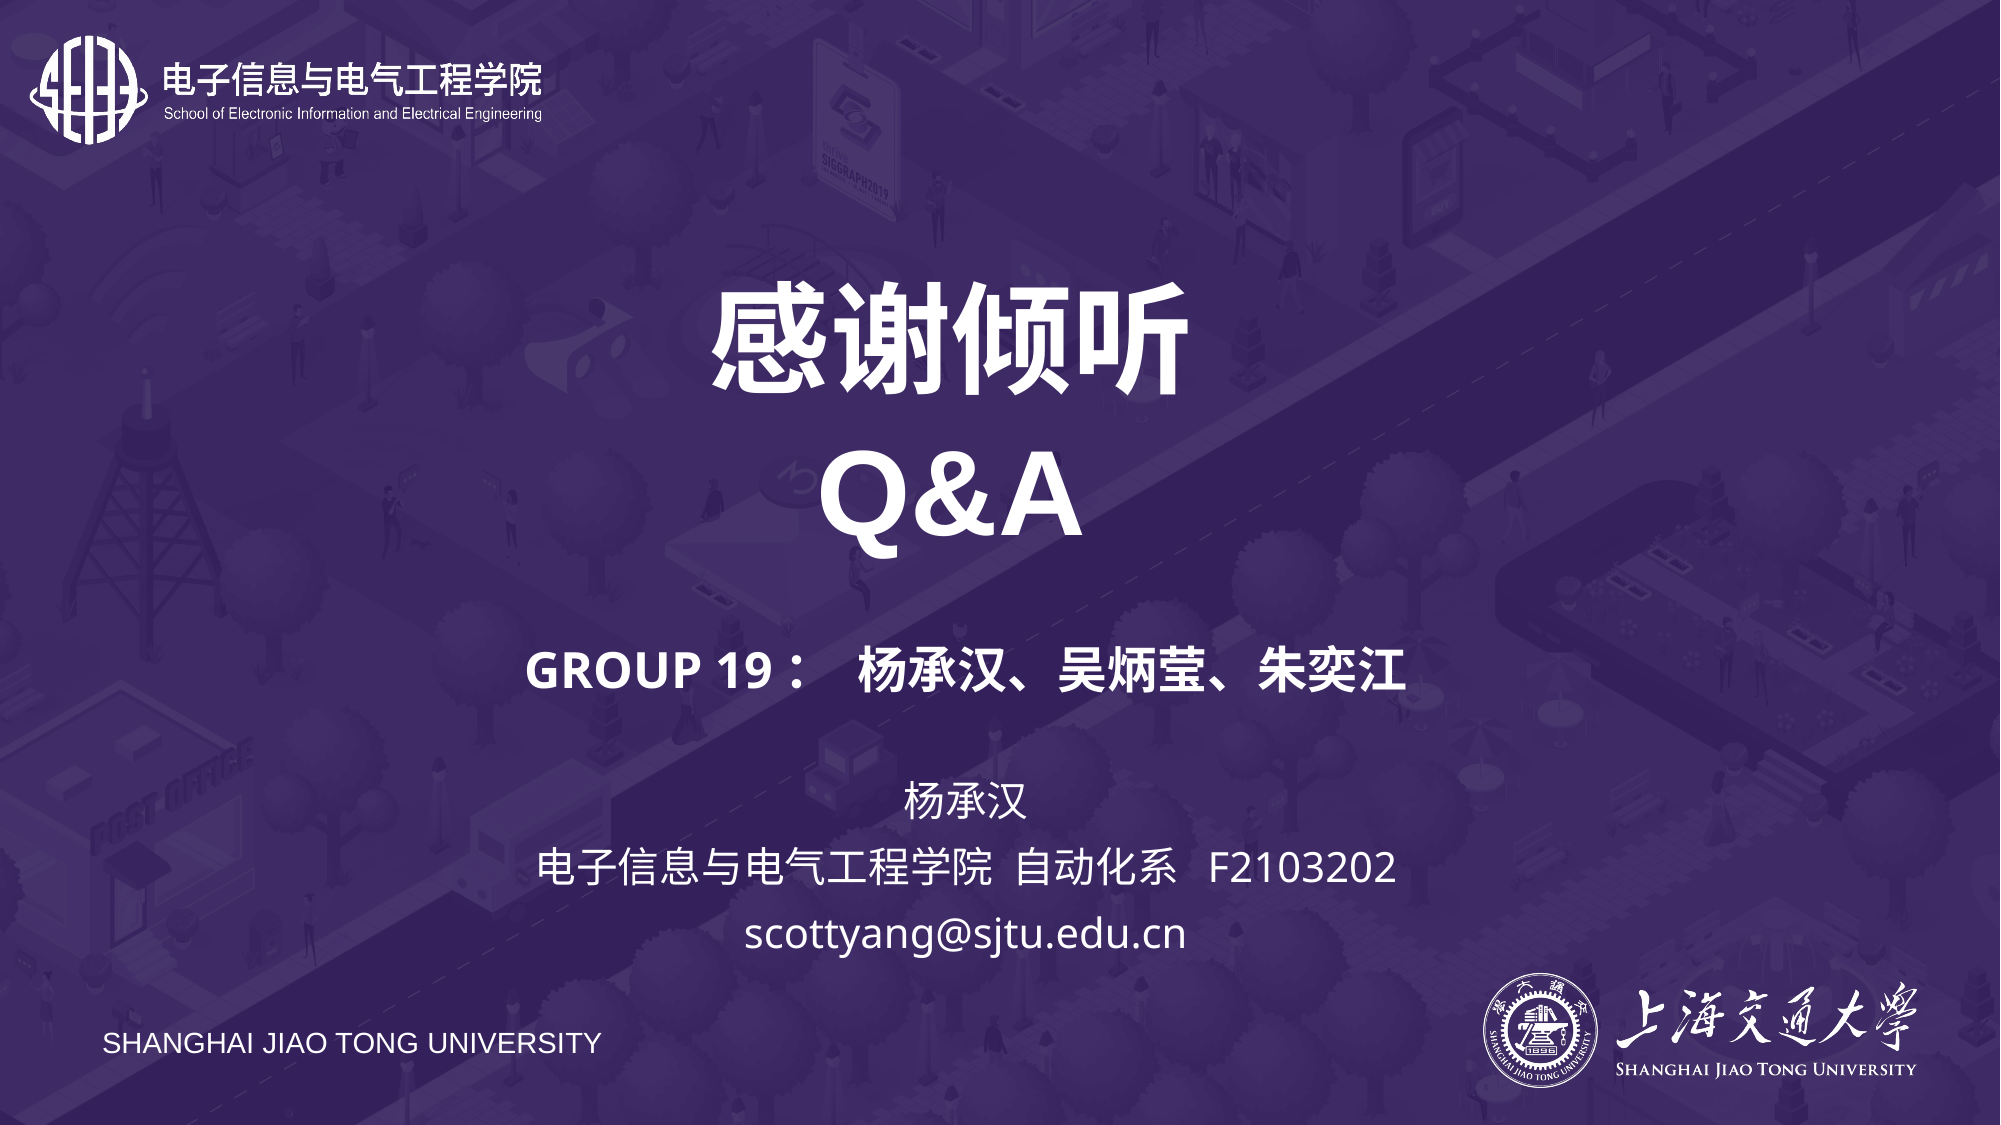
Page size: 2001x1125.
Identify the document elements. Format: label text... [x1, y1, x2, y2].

picture [0, 0, 2000, 1125]
list 感谢倾听 Q&A [648, 277, 1255, 562]
text_box 杨承汉 电子信息与电气工程学院 自动化系 F2103202 scottyang@sjtu.edu.cn [450, 773, 1482, 912]
text_box GROUP 19： 杨承汉、吴炳莹、朱奕江 [416, 637, 1515, 698]
